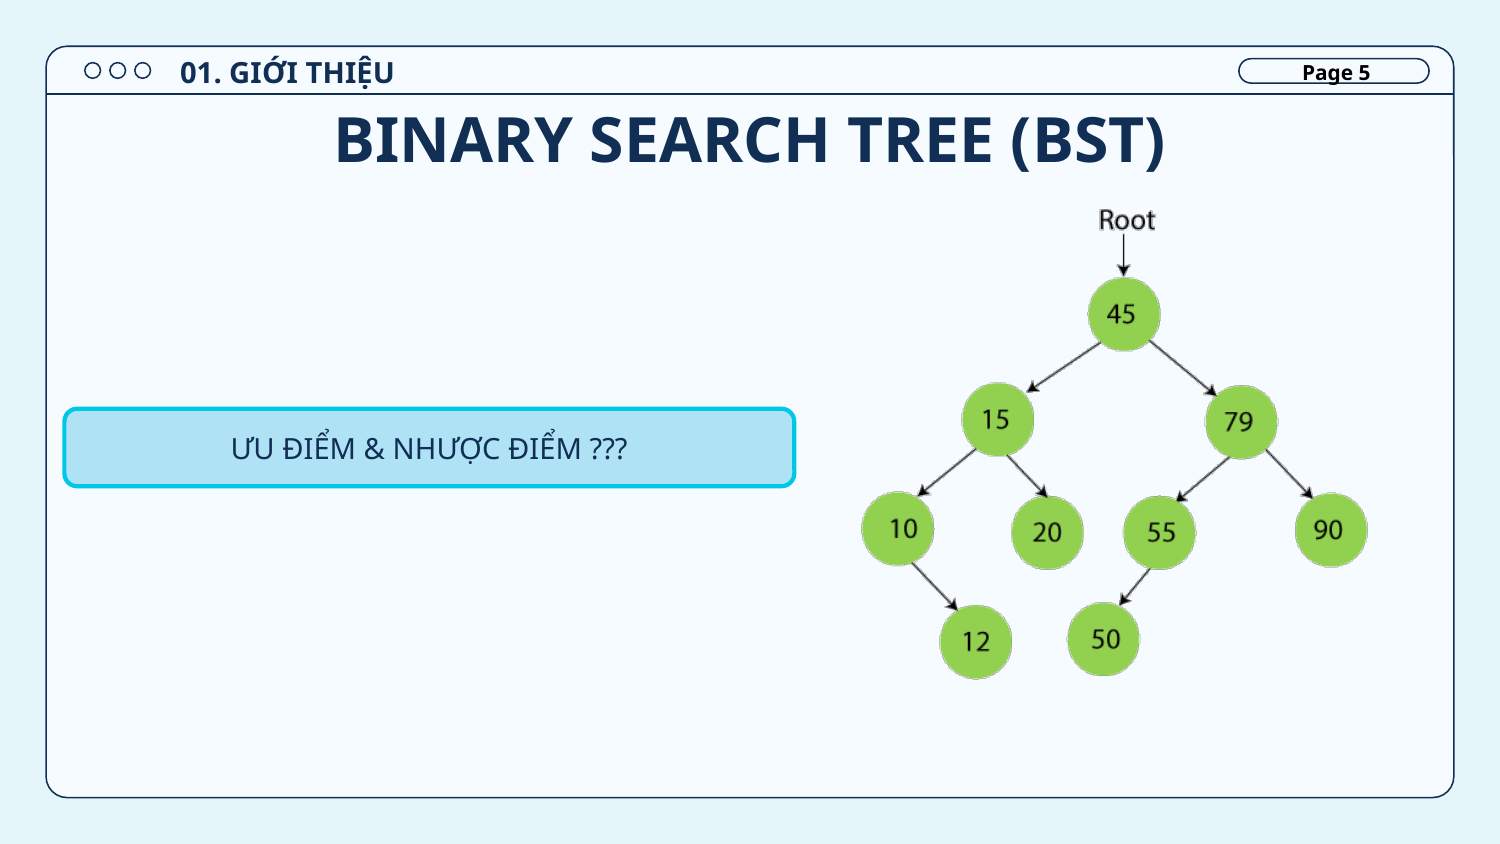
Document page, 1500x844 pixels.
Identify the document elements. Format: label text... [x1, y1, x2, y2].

text_box Page 5 [1287, 52, 1398, 92]
picture [835, 201, 1398, 688]
text_box 01. GIỚI THIỆU [160, 39, 415, 109]
text_box ƯU ĐIỂM & NHƯỢC ĐIỂM ??? [62, 406, 797, 489]
title BINARY SEARCH TREE (BST) [118, 85, 1382, 180]
